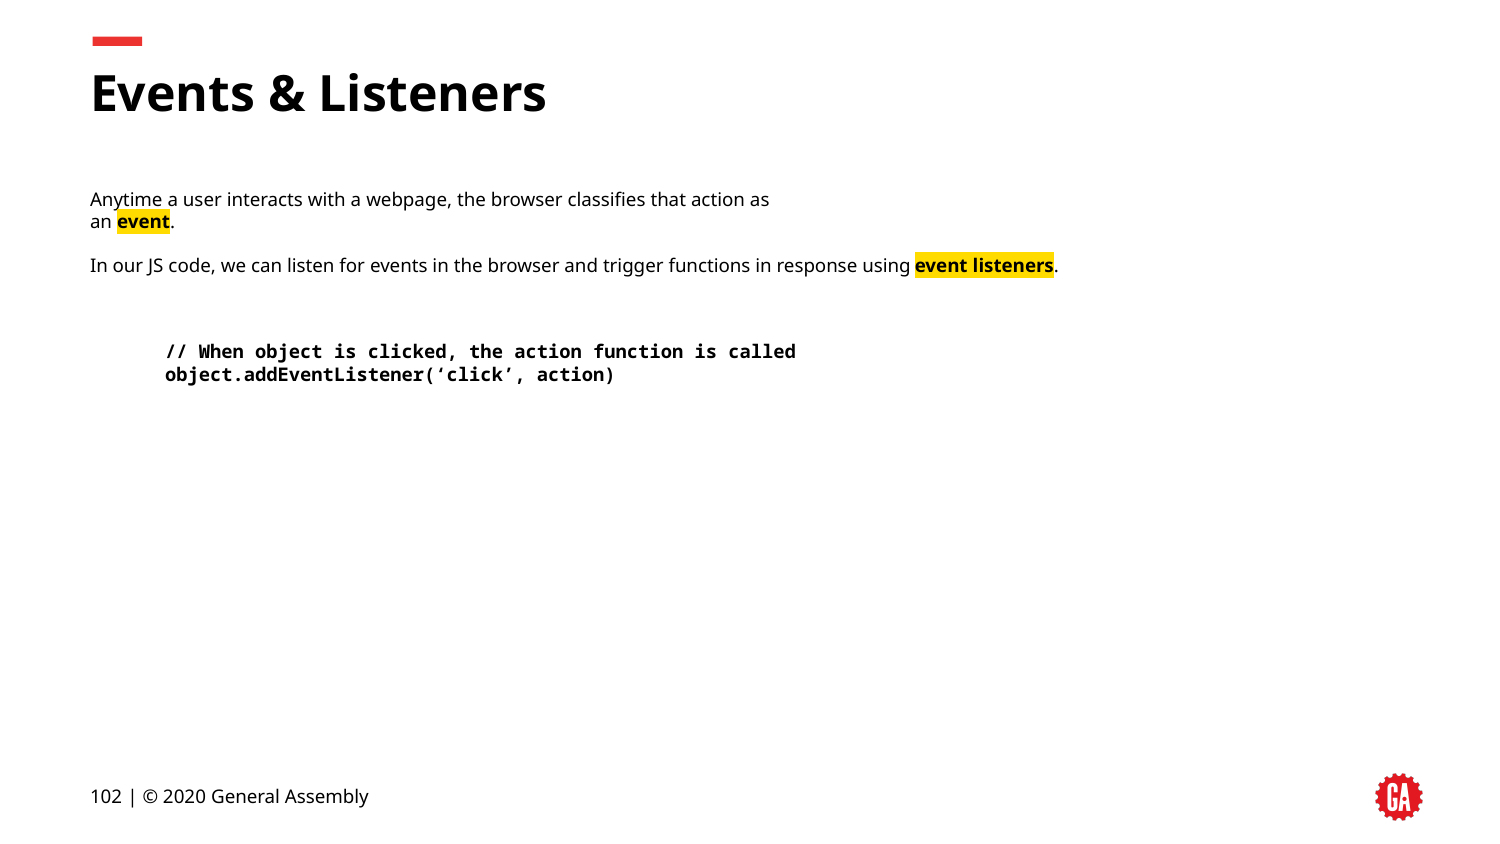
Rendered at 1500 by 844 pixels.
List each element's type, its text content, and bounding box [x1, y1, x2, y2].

picture [1373, 771, 1425, 823]
slide_number ‹#› | © 2020 General Assembly [75, 764, 465, 830]
title Events & Listeners [75, 46, 1473, 140]
list Anytime a user interacts with a webpage, the browser classifies that action as an event. In our JS code, we can listen for events in the browser and trigger functions in response using event listeners. // When object is clicked, the action function is called object.addEventListener(‘click’, action) [75, 172, 1424, 711]
